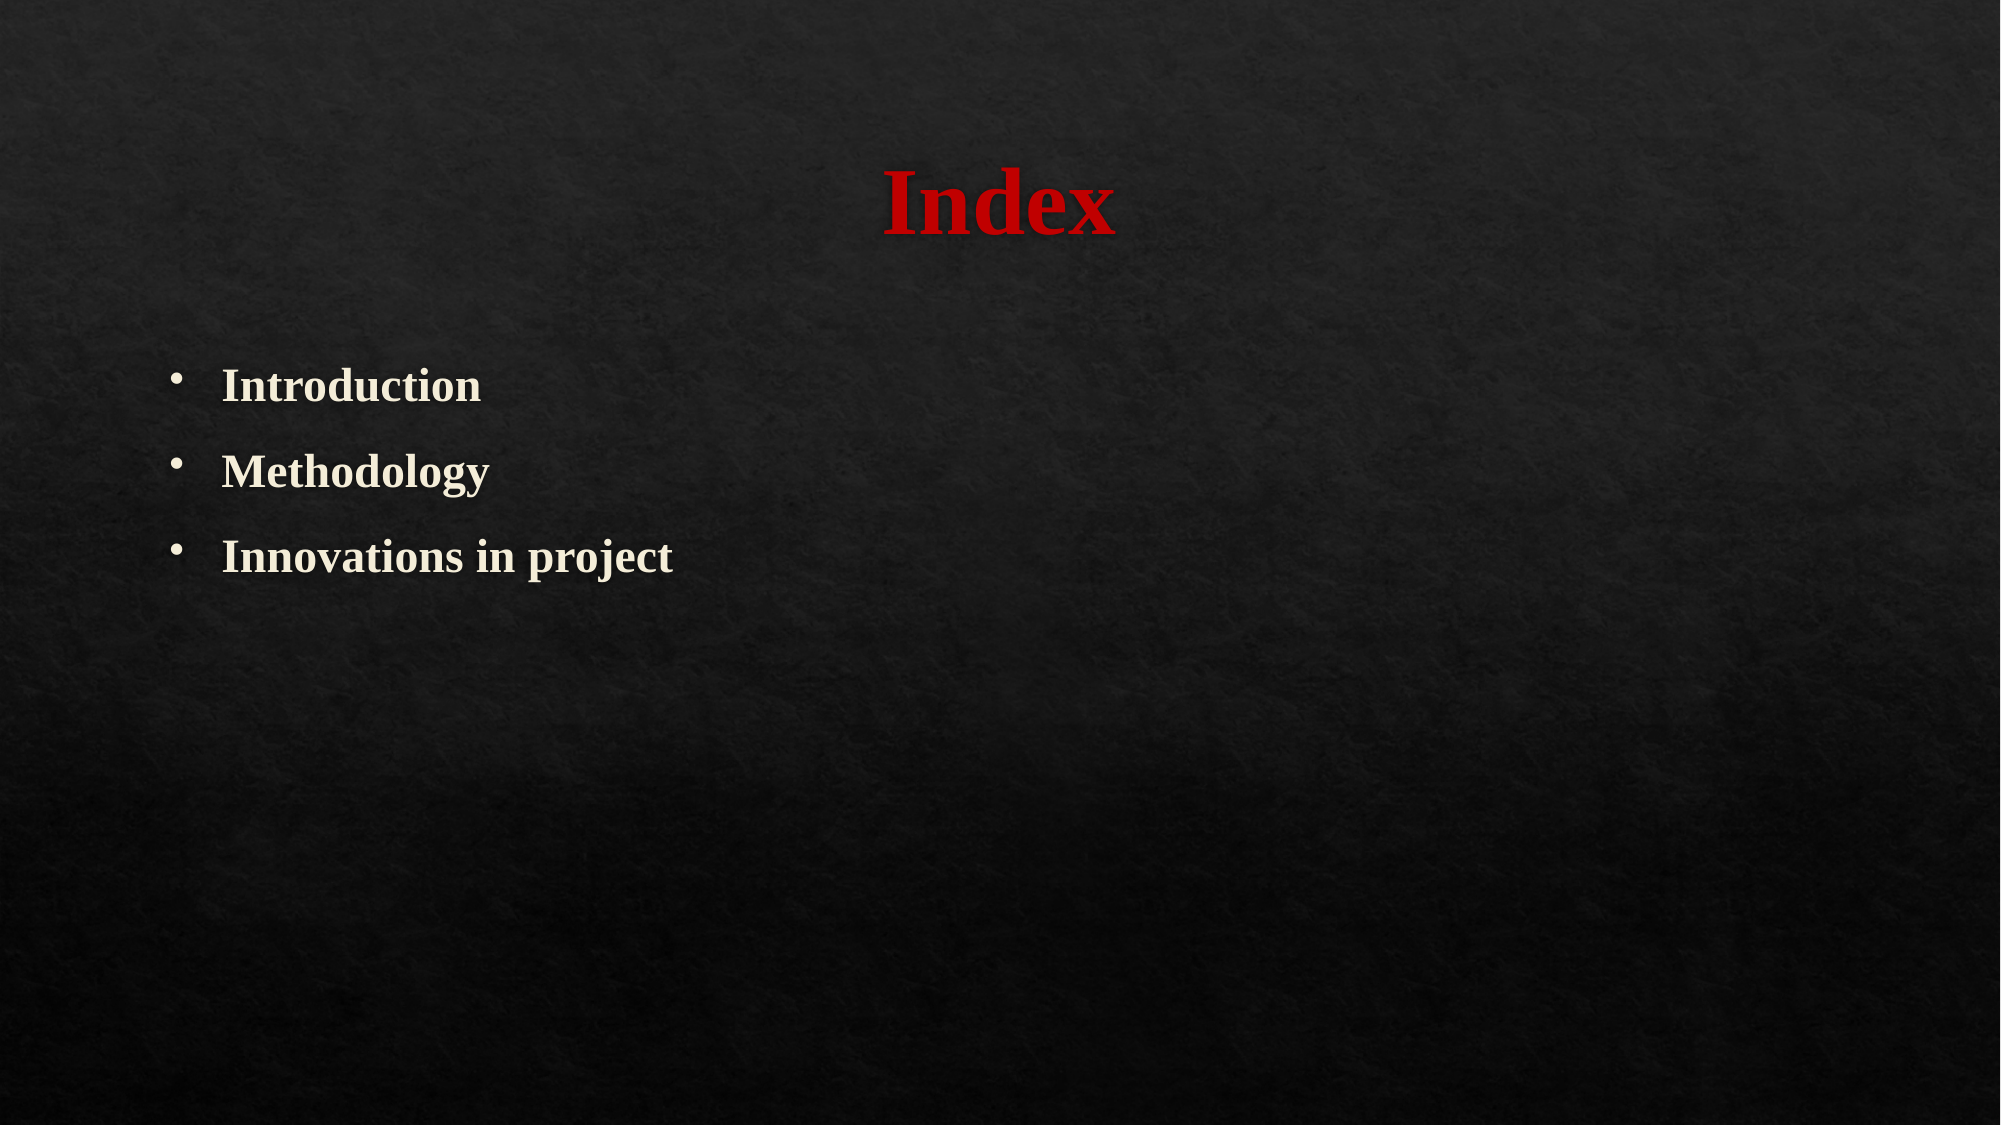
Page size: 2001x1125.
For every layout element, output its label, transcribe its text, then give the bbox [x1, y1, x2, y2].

list Introduction Methodology Innovations in project [149, 340, 1849, 950]
title Index [149, 99, 1849, 307]
